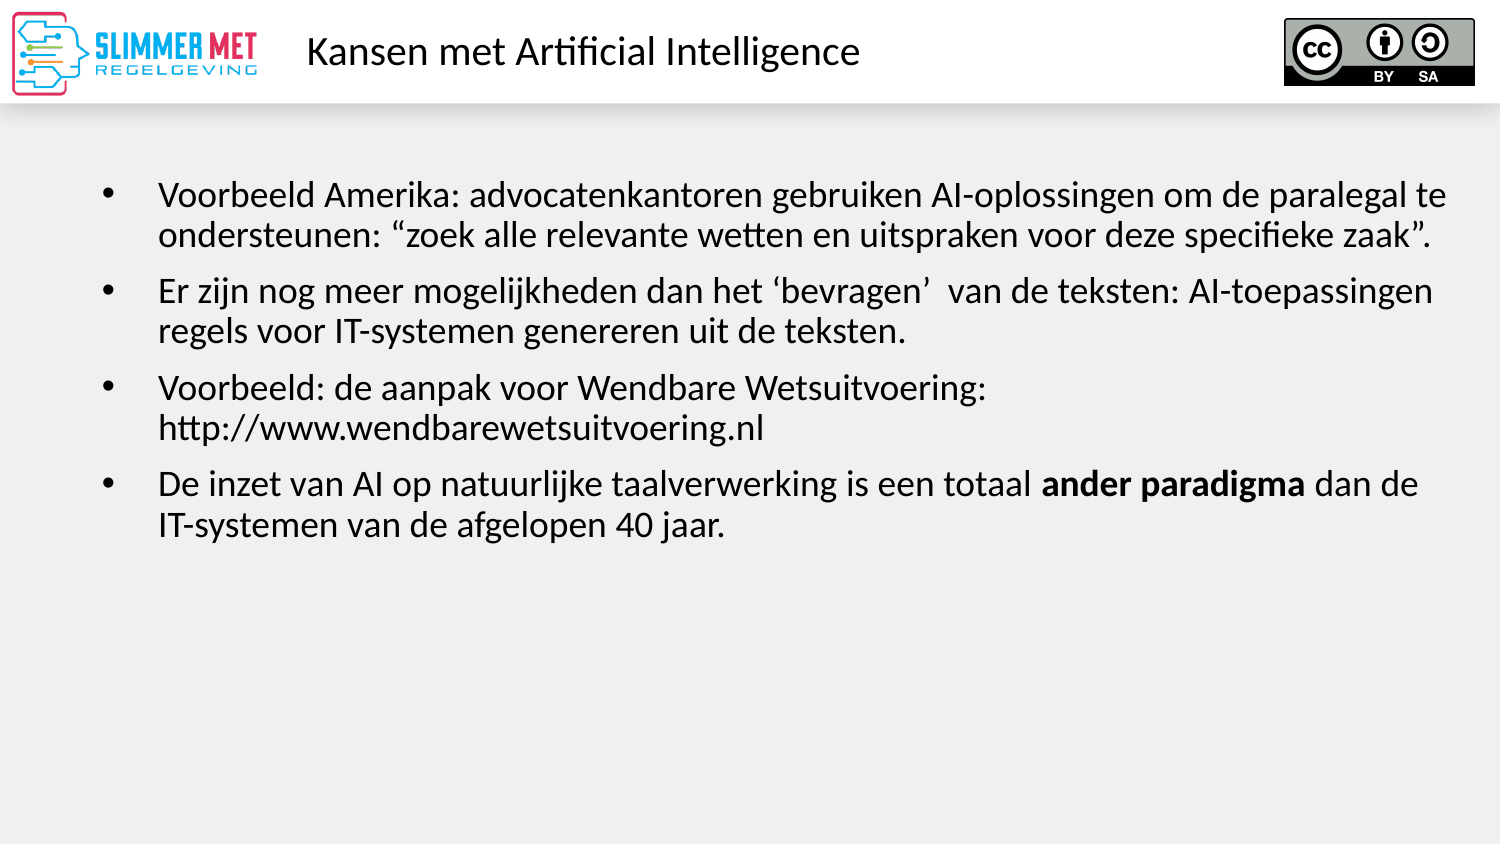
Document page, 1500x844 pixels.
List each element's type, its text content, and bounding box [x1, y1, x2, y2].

list Voorbeeld Amerika: advocatenkantoren gebruiken AI-oplossingen om de paralegal te ondersteunen: “zoek alle relevante wetten en uitspraken voor deze specifieke zaak”. Er zijn nog meer mogelijkheden dan het ‘bevragen’ van de teksten: AI-toepassingen regels voor IT-systemen genereren uit de teksten. Voorbeeld: de aanpak voor Wendbare Wetsuitvoering: http://www.wendbarewetsuitvoering.nl De inzet van AI op natuurlijke taalverwerking is een totaal ander paradigma dan de IT-systemen van de afgelopen 40 jaar. [68, 167, 1500, 760]
picture [0, 0, 272, 108]
title Kansen met Artificial Intelligence [291, 0, 1500, 104]
